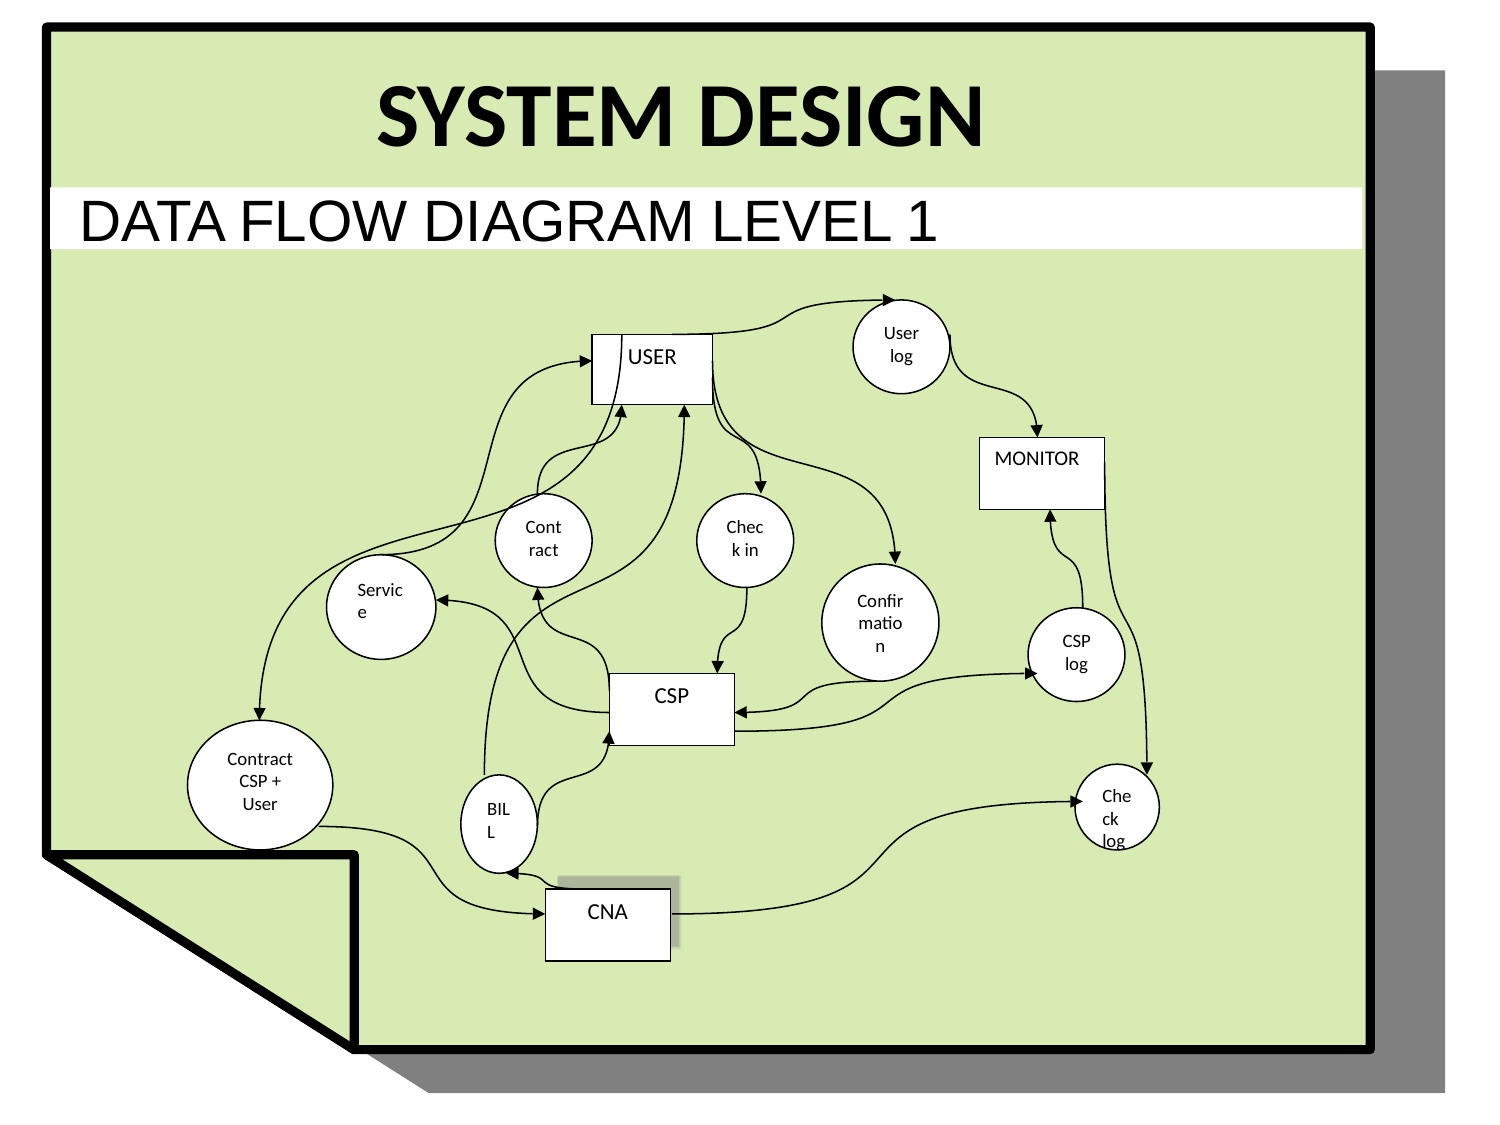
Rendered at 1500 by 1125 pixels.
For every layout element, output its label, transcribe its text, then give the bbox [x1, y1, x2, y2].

text_box DATA FLOW DIAGRAM LEVEL 1 [50, 187, 1363, 250]
title SYSTEM DESIGN [75, 45, 1288, 175]
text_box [187, 299, 1160, 962]
